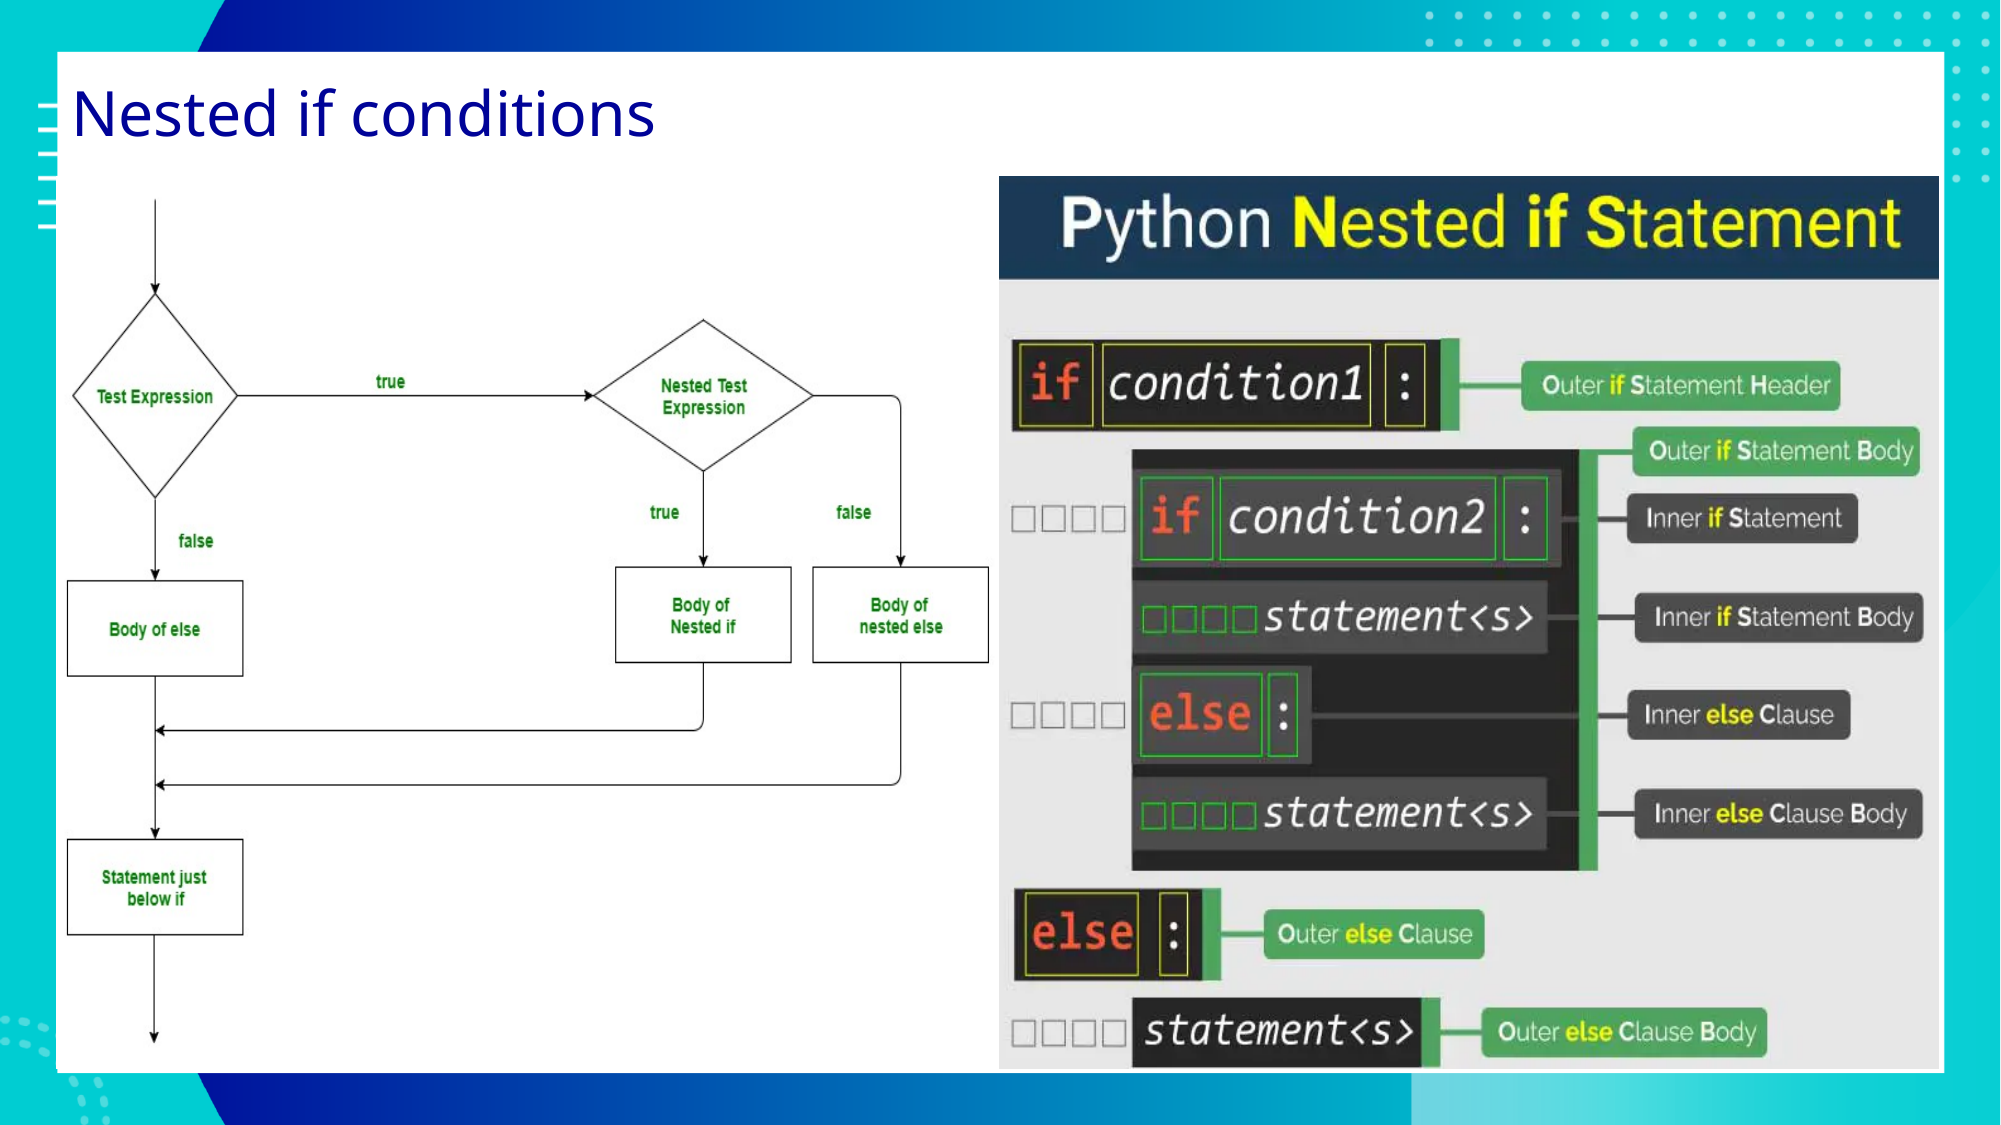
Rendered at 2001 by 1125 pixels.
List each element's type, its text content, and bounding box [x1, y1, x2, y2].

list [56, 176, 999, 1069]
picture [0, 0, 2001, 1125]
title Nested if conditions [56, 56, 1939, 176]
